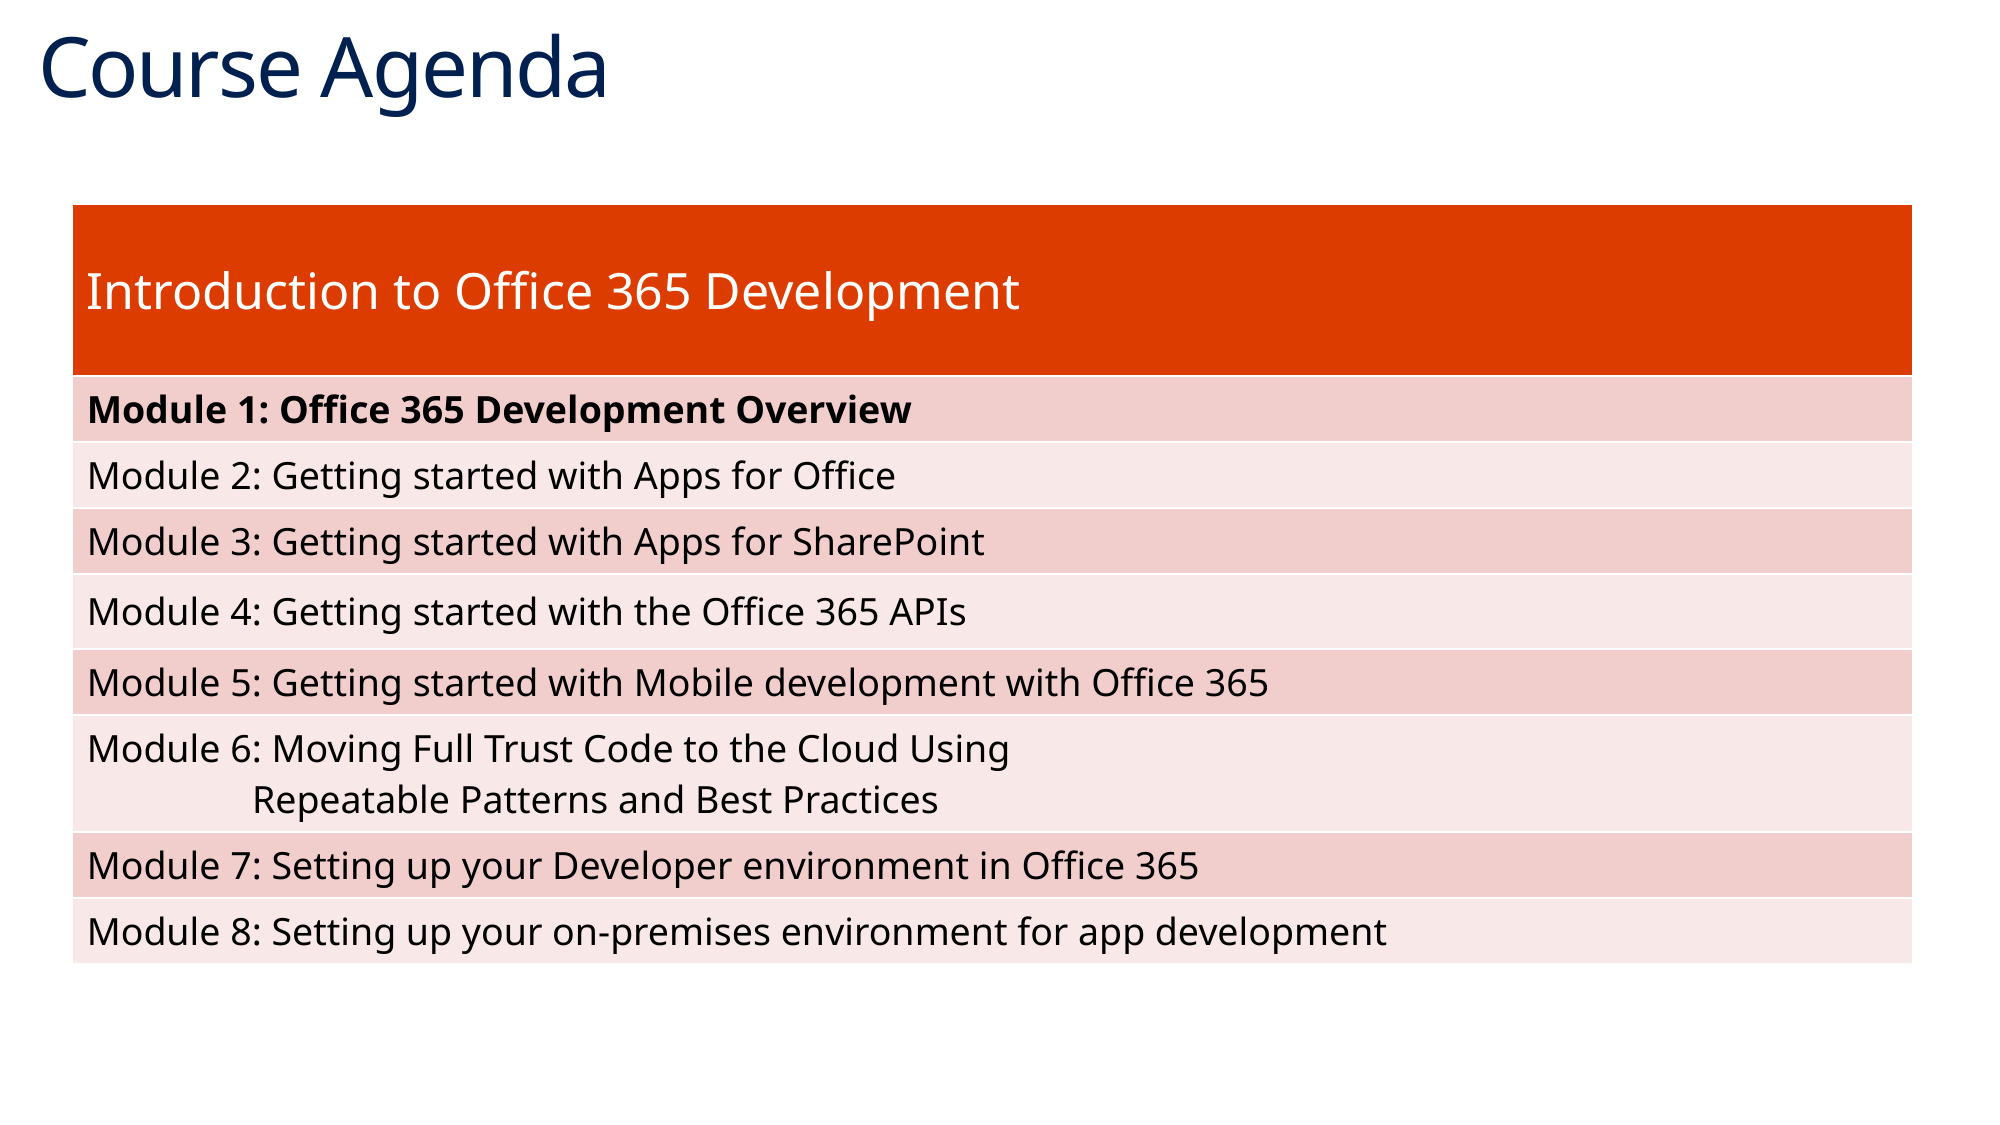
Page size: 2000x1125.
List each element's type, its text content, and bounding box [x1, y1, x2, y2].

table_cell Module 3: Getting started with Apps for SharePoint [73, 509, 1912, 573]
table_cell Module 8: Setting up your on-premises environment for app development [73, 899, 1912, 963]
table_header Introduction to Office 365 Development [73, 205, 1912, 375]
table_cell Module 1: Office 365 Development Overview [73, 377, 1912, 441]
table_cell Module 2: Getting started with Apps for Office [73, 443, 1912, 507]
table_cell Module 4: Getting started with the Office 365 APIs [73, 575, 1912, 648]
table_cell Module 7: Setting up your Developer environment in Office 365 [73, 833, 1912, 897]
title Course Agenda [38, 25, 1962, 224]
table_cell Module 5: Getting started with Mobile development with Office 365 [73, 650, 1912, 714]
table_cell Module 6: Moving Full Trust Code to the Cloud Using Repeatable Patterns and Best Practices [73, 716, 1912, 831]
